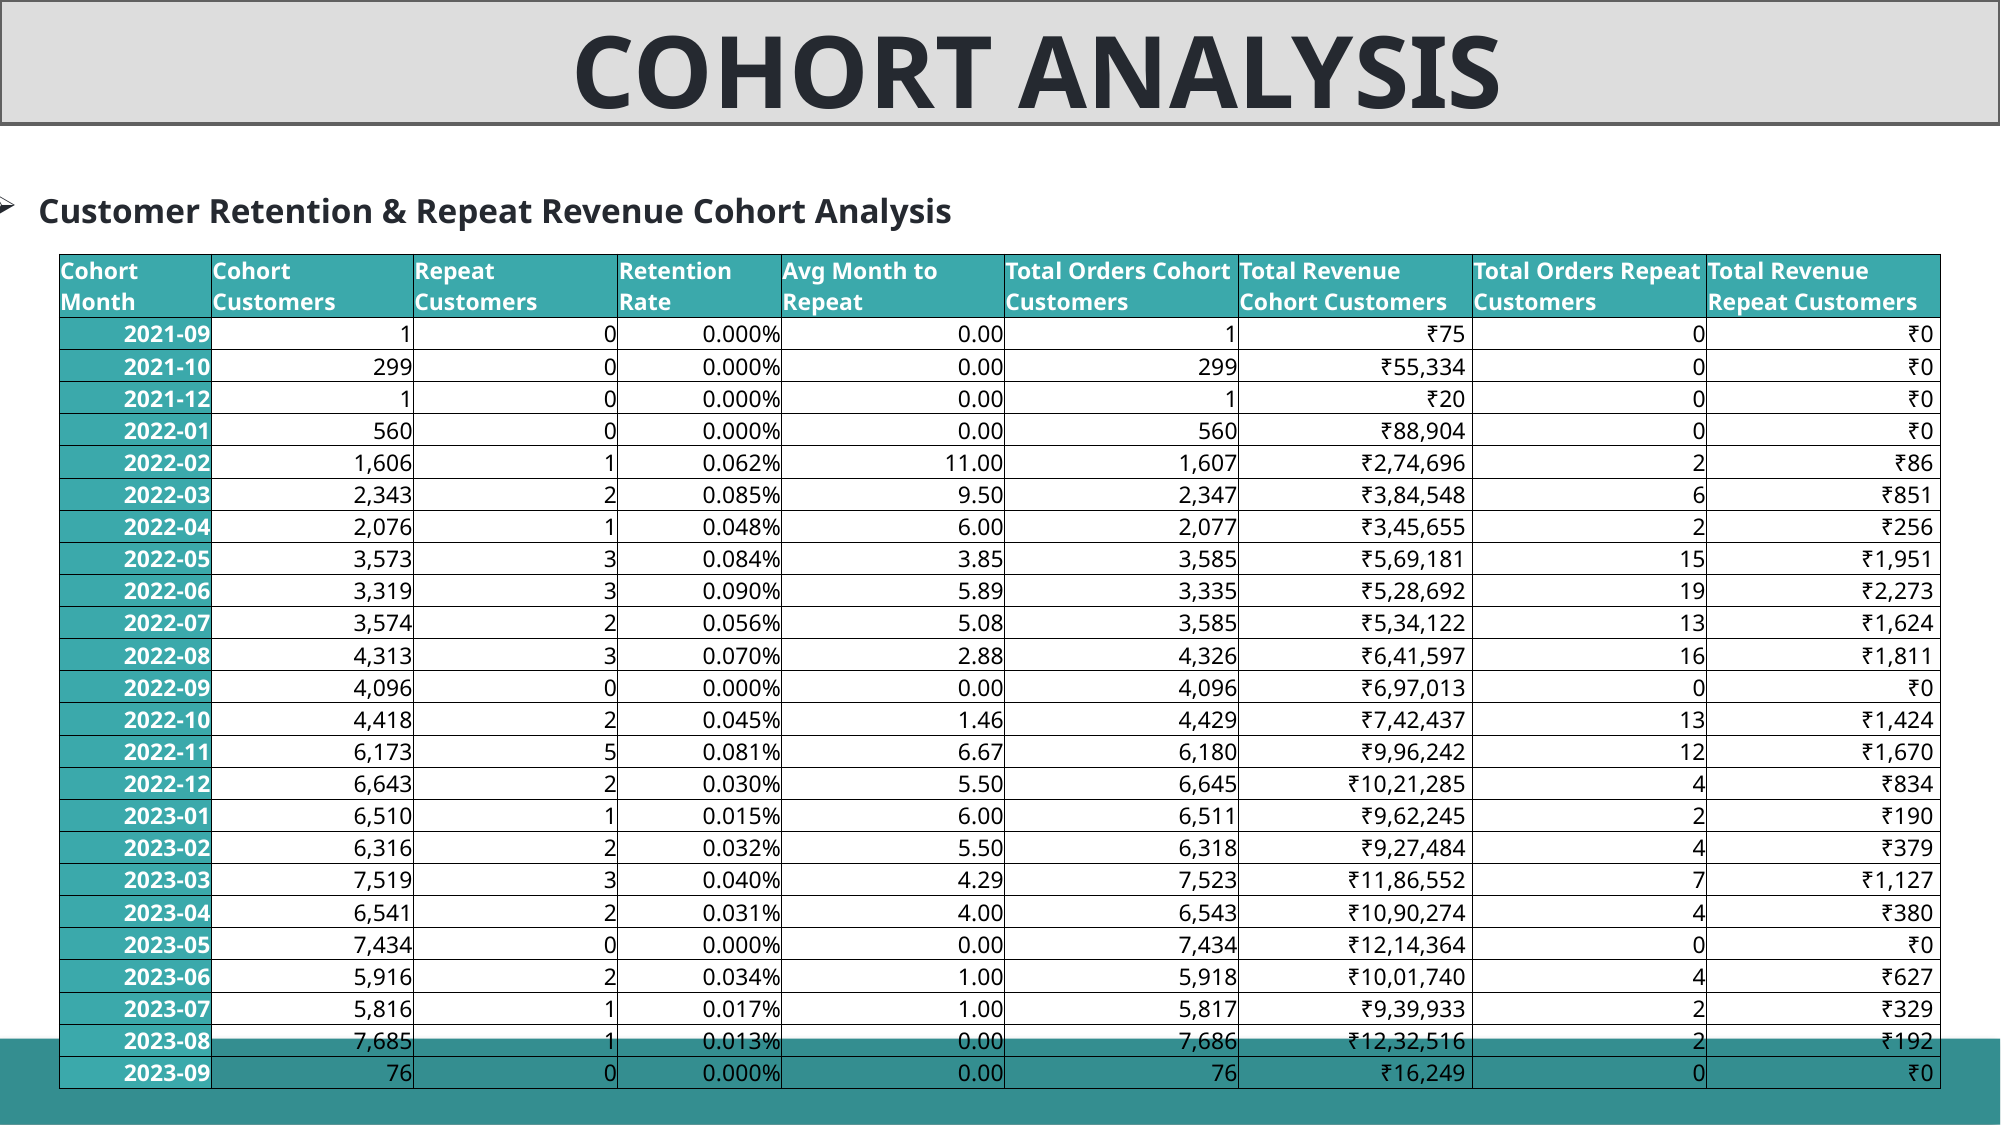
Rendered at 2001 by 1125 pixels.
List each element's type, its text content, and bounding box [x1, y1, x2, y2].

table_cell 2 [1473, 446, 1706, 478]
table_cell 2021-09 [60, 318, 211, 349]
table_cell ₹20 [1239, 382, 1472, 413]
table_cell ₹0 [1707, 414, 1940, 445]
table_cell 2021-12 [60, 382, 211, 413]
table_cell 2,347 [1005, 479, 1238, 510]
table_cell 76 [212, 1057, 413, 1088]
table_cell 6,510 [212, 800, 413, 831]
table_cell 2023-02 [60, 832, 211, 863]
table_cell 0 [1473, 1057, 1706, 1088]
table_cell 0.030% [618, 768, 781, 799]
table_cell 3 [414, 639, 617, 670]
table_cell 0.032% [618, 832, 781, 863]
table_cell ₹0 [1707, 928, 1940, 959]
table_cell ₹10,01,740 [1239, 960, 1472, 992]
table_cell 1 [212, 382, 413, 413]
table_cell ₹9,62,245 [1239, 800, 1472, 831]
table_cell ₹12,32,516 [1239, 1025, 1472, 1056]
table_cell ₹5,69,181 [1239, 543, 1472, 574]
table_cell ₹1,127 [1707, 864, 1940, 895]
table_cell ₹6,97,013 [1239, 671, 1472, 702]
table_cell 6,173 [212, 736, 413, 767]
table_cell 0.040% [618, 864, 781, 895]
table_cell 5 [414, 736, 617, 767]
table_cell ₹0 [1707, 350, 1940, 381]
table_cell 0.000% [618, 350, 781, 381]
table_cell 2 [1473, 800, 1706, 831]
table_cell 0 [1473, 414, 1706, 445]
table_cell 0.00 [782, 928, 1004, 959]
table_cell 0.056% [618, 607, 781, 638]
table_cell 3 [414, 575, 617, 606]
table_cell 6 [1473, 479, 1706, 510]
table_cell 11.00 [782, 446, 1004, 478]
table_cell 2023-05 [60, 928, 211, 959]
table_cell 3,573 [212, 543, 413, 574]
table_cell ₹0 [1707, 318, 1940, 349]
table_cell 6,316 [212, 832, 413, 863]
table_cell 0.048% [618, 511, 781, 542]
table_cell 0.070% [618, 639, 781, 670]
table_cell 0.00 [782, 671, 1004, 702]
table_cell ₹5,28,692 [1239, 575, 1472, 606]
table_cell ₹0 [1707, 382, 1940, 413]
table_cell 6.67 [782, 736, 1004, 767]
table_cell 6,543 [1005, 896, 1238, 927]
table_cell 2,077 [1005, 511, 1238, 542]
table_cell 5,816 [212, 993, 413, 1024]
table_cell 1 [414, 800, 617, 831]
table_header Retention Rate [618, 255, 781, 317]
table_cell 2.88 [782, 639, 1004, 670]
table_cell 4,326 [1005, 639, 1238, 670]
table_cell 2 [414, 896, 617, 927]
table_cell ₹10,21,285 [1239, 768, 1472, 799]
table_cell 0.013% [618, 1025, 781, 1056]
table_cell ₹11,86,552 [1239, 864, 1472, 895]
table_cell ₹12,14,364 [1239, 928, 1472, 959]
table_cell 0 [1473, 671, 1706, 702]
table_cell 0 [414, 928, 617, 959]
table_cell ₹192 [1707, 1025, 1940, 1056]
table_cell 2 [1473, 993, 1706, 1024]
table_cell ₹5,34,122 [1239, 607, 1472, 638]
table_cell 1.00 [782, 993, 1004, 1024]
table_cell 2022-08 [60, 639, 211, 670]
table_cell 7,434 [212, 928, 413, 959]
table_header Total Revenue Cohort Customers [1239, 255, 1472, 317]
table_cell ₹851 [1707, 479, 1940, 510]
table_cell 0.015% [618, 800, 781, 831]
table_cell 6,318 [1005, 832, 1238, 863]
table_cell 2023-03 [60, 864, 211, 895]
table_cell 2 [414, 703, 617, 735]
table_cell ₹88,904 [1239, 414, 1472, 445]
table_cell ₹2,273 [1707, 575, 1940, 606]
table_cell 0.000% [618, 318, 781, 349]
table_cell 2023-09 [60, 1057, 211, 1088]
table_cell 2 [414, 768, 617, 799]
table_cell 0.062% [618, 446, 781, 478]
table_cell 5,918 [1005, 960, 1238, 992]
table_cell 0.034% [618, 960, 781, 992]
table_cell 3 [414, 864, 617, 895]
table_cell 0 [414, 382, 617, 413]
table_cell 1 [212, 318, 413, 349]
table_header Total Revenue Repeat Customers [1707, 255, 1940, 317]
table_cell ₹9,39,933 [1239, 993, 1472, 1024]
table_cell 0 [414, 350, 617, 381]
table_cell 3,574 [212, 607, 413, 638]
table_cell ₹1,951 [1707, 543, 1940, 574]
table_cell 0 [414, 318, 617, 349]
table_cell 5.08 [782, 607, 1004, 638]
table_cell ₹3,45,655 [1239, 511, 1472, 542]
table_cell 560 [1005, 414, 1238, 445]
table_cell 2,076 [212, 511, 413, 542]
table_cell 0.000% [618, 1057, 781, 1088]
table_cell 4 [1473, 832, 1706, 863]
table_header Total Orders Cohort Customers [1005, 255, 1238, 317]
table_cell 2022-12 [60, 768, 211, 799]
table_cell 5.50 [782, 768, 1004, 799]
table_cell 2023-06 [60, 960, 211, 992]
table_cell 2022-10 [60, 703, 211, 735]
table_cell 0.000% [618, 382, 781, 413]
table_cell ₹75 [1239, 318, 1472, 349]
table_cell 2 [414, 479, 617, 510]
table_cell 0.00 [782, 414, 1004, 445]
table_header Total Orders Repeat Customers [1473, 255, 1706, 317]
table_cell 1 [414, 446, 617, 478]
table_cell 4 [1473, 768, 1706, 799]
table_header Avg Month to Repeat [782, 255, 1004, 317]
table_cell 299 [212, 350, 413, 381]
table_cell 2023-07 [60, 993, 211, 1024]
table_cell ₹256 [1707, 511, 1940, 542]
table_cell 3,335 [1005, 575, 1238, 606]
table_cell 6,645 [1005, 768, 1238, 799]
table_cell 1.00 [782, 960, 1004, 992]
table_cell 2 [414, 960, 617, 992]
table_cell 0.090% [618, 575, 781, 606]
table_cell 6.00 [782, 800, 1004, 831]
table_cell 4,429 [1005, 703, 1238, 735]
table_cell 1,607 [1005, 446, 1238, 478]
table_cell 2021-10 [60, 350, 211, 381]
table_cell ₹7,42,437 [1239, 703, 1472, 735]
table_cell 0 [414, 671, 617, 702]
table_cell ₹380 [1707, 896, 1940, 927]
table_cell 7 [1473, 864, 1706, 895]
table_cell 1 [1005, 382, 1238, 413]
table_cell 4.00 [782, 896, 1004, 927]
table_cell ₹1,624 [1707, 607, 1940, 638]
table_cell 16 [1473, 639, 1706, 670]
table_cell 0.00 [782, 1025, 1004, 1056]
table_cell ₹10,90,274 [1239, 896, 1472, 927]
table_cell 12 [1473, 736, 1706, 767]
table_cell 0.00 [782, 318, 1004, 349]
table_cell 0 [1473, 350, 1706, 381]
table_cell 0.031% [618, 896, 781, 927]
table_cell 2022-02 [60, 446, 211, 478]
table_cell 1 [414, 511, 617, 542]
table_cell ₹834 [1707, 768, 1940, 799]
table_cell 2022-06 [60, 575, 211, 606]
text_box COHORT ANALYSIS [0, 0, 2000, 126]
table_cell 299 [1005, 350, 1238, 381]
table_cell 15 [1473, 543, 1706, 574]
table_cell 4 [1473, 960, 1706, 992]
table_cell 7,519 [212, 864, 413, 895]
table_cell ₹16,249 [1239, 1057, 1472, 1088]
table_cell 5.89 [782, 575, 1004, 606]
table_cell 5,817 [1005, 993, 1238, 1024]
table_cell 2 [414, 607, 617, 638]
table_cell 6.00 [782, 511, 1004, 542]
table_cell ₹1,811 [1707, 639, 1940, 670]
table_cell 19 [1473, 575, 1706, 606]
table_cell ₹627 [1707, 960, 1940, 992]
table_cell ₹86 [1707, 446, 1940, 478]
table_cell 4 [1473, 896, 1706, 927]
table_cell 2023-08 [60, 1025, 211, 1056]
table_cell 2 [414, 832, 617, 863]
table_cell 4,418 [212, 703, 413, 735]
table_cell 13 [1473, 703, 1706, 735]
table_cell 0.000% [618, 414, 781, 445]
table_cell 1.46 [782, 703, 1004, 735]
table_cell ₹1,670 [1707, 736, 1940, 767]
table_cell 0 [1473, 318, 1706, 349]
table_cell ₹55,334 [1239, 350, 1472, 381]
table_cell 0 [1473, 928, 1706, 959]
table_cell 6,180 [1005, 736, 1238, 767]
table_cell ₹190 [1707, 800, 1940, 831]
table_cell 4.29 [782, 864, 1004, 895]
table_cell 6,541 [212, 896, 413, 927]
table_cell 3.85 [782, 543, 1004, 574]
table_cell 0.085% [618, 479, 781, 510]
table_cell 3,319 [212, 575, 413, 606]
table_cell ₹3,84,548 [1239, 479, 1472, 510]
table_cell 4,096 [1005, 671, 1238, 702]
table_cell 3,585 [1005, 543, 1238, 574]
table_cell 2022-05 [60, 543, 211, 574]
table_cell 3,585 [1005, 607, 1238, 638]
table_cell 0.00 [782, 382, 1004, 413]
table_cell 6,643 [212, 768, 413, 799]
table_cell 2022-04 [60, 511, 211, 542]
table_cell ₹0 [1707, 671, 1940, 702]
table_cell 0 [414, 414, 617, 445]
table_cell 1 [414, 1025, 617, 1056]
table_cell 76 [1005, 1057, 1238, 1088]
table_cell 13 [1473, 607, 1706, 638]
table_cell 2022-07 [60, 607, 211, 638]
table_cell ₹6,41,597 [1239, 639, 1472, 670]
table_cell 2023-04 [60, 896, 211, 927]
table_cell 5.50 [782, 832, 1004, 863]
text_box Customer Retention & Repeat Revenue Cohort Analysis [0, 182, 969, 237]
table_header Cohort Customers [212, 255, 413, 317]
table_cell 1,606 [212, 446, 413, 478]
table_header Repeat Customers [414, 255, 617, 317]
table_cell 9.50 [782, 479, 1004, 510]
table_cell 4,096 [212, 671, 413, 702]
table_cell 0 [414, 1057, 617, 1088]
table_cell 0.017% [618, 993, 781, 1024]
table_cell 0.045% [618, 703, 781, 735]
table_cell ₹9,27,484 [1239, 832, 1472, 863]
table_cell 6,511 [1005, 800, 1238, 831]
table_cell 3 [414, 543, 617, 574]
table_cell 0.000% [618, 928, 781, 959]
table_cell 0.00 [782, 1057, 1004, 1088]
table_cell ₹2,74,696 [1239, 446, 1472, 478]
table_cell 0.081% [618, 736, 781, 767]
table_cell 0 [1473, 382, 1706, 413]
table_cell ₹0 [1707, 1057, 1940, 1088]
table_cell 0.00 [782, 350, 1004, 381]
table_header Cohort Month [60, 255, 211, 317]
table_cell 7,523 [1005, 864, 1238, 895]
table_cell 2023-01 [60, 800, 211, 831]
table_cell 7,686 [1005, 1025, 1238, 1056]
table_cell ₹329 [1707, 993, 1940, 1024]
table_cell 2022-11 [60, 736, 211, 767]
table_cell 0.000% [618, 671, 781, 702]
table_cell 560 [212, 414, 413, 445]
table_cell 0.084% [618, 543, 781, 574]
table_cell 2022-09 [60, 671, 211, 702]
table_cell ₹379 [1707, 832, 1940, 863]
table_cell 5,916 [212, 960, 413, 992]
table_cell ₹9,96,242 [1239, 736, 1472, 767]
table_cell ₹1,424 [1707, 703, 1940, 735]
table_cell 4,313 [212, 639, 413, 670]
table_cell 7,685 [212, 1025, 413, 1056]
table_cell 7,434 [1005, 928, 1238, 959]
table_cell 2,343 [212, 479, 413, 510]
table_cell 2 [1473, 511, 1706, 542]
table_cell 2 [1473, 1025, 1706, 1056]
table_cell 1 [1005, 318, 1238, 349]
table_cell 1 [414, 993, 617, 1024]
table_cell 2022-01 [60, 414, 211, 445]
table_cell 2022-03 [60, 479, 211, 510]
